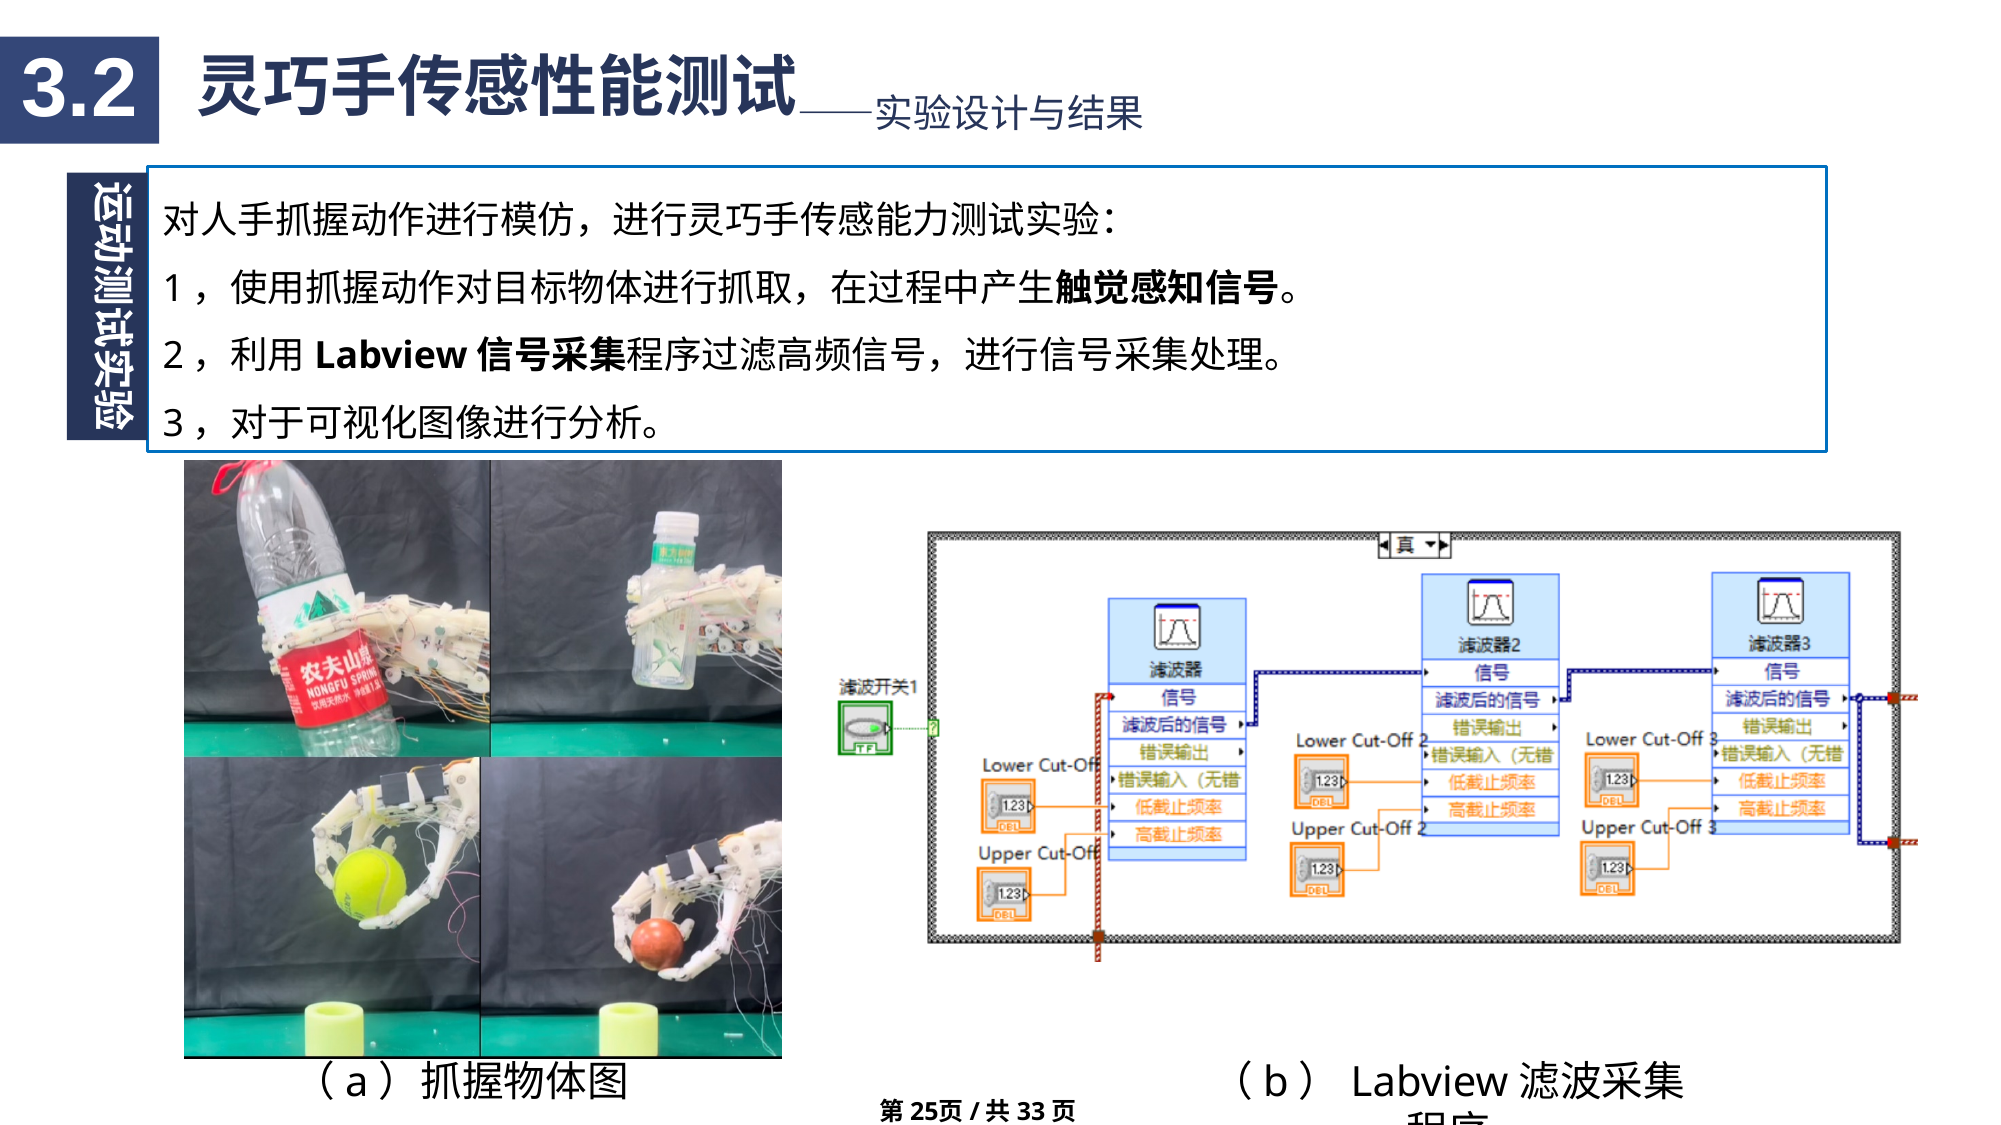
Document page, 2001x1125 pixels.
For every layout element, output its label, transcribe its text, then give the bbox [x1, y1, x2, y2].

picture [184, 460, 782, 1059]
picture [816, 515, 1946, 976]
text_box 运动测试实验 [66, 172, 148, 441]
text_box 第25页/共33页 [752, 1088, 1203, 1125]
text_box 3.2 [0, 36, 160, 144]
text_box 灵巧手传感性能测试——实验设计与结果 [182, 36, 1485, 144]
text_box 对人手抓握动作进行模仿，进行灵巧手传感能力测试实验： 1，使用抓握动作对目标物体进行抓取，在过程中产生触觉感知信号。 2，利用Labview信号采集程序过滤高频信号，进行信号采集处理。 3，对于可视化图像进行分析。 [147, 166, 1827, 452]
text_box （b）Labview滤波采集程序 [1176, 1047, 1721, 1125]
text_box （a）抓握物体图 [208, 1059, 714, 1112]
